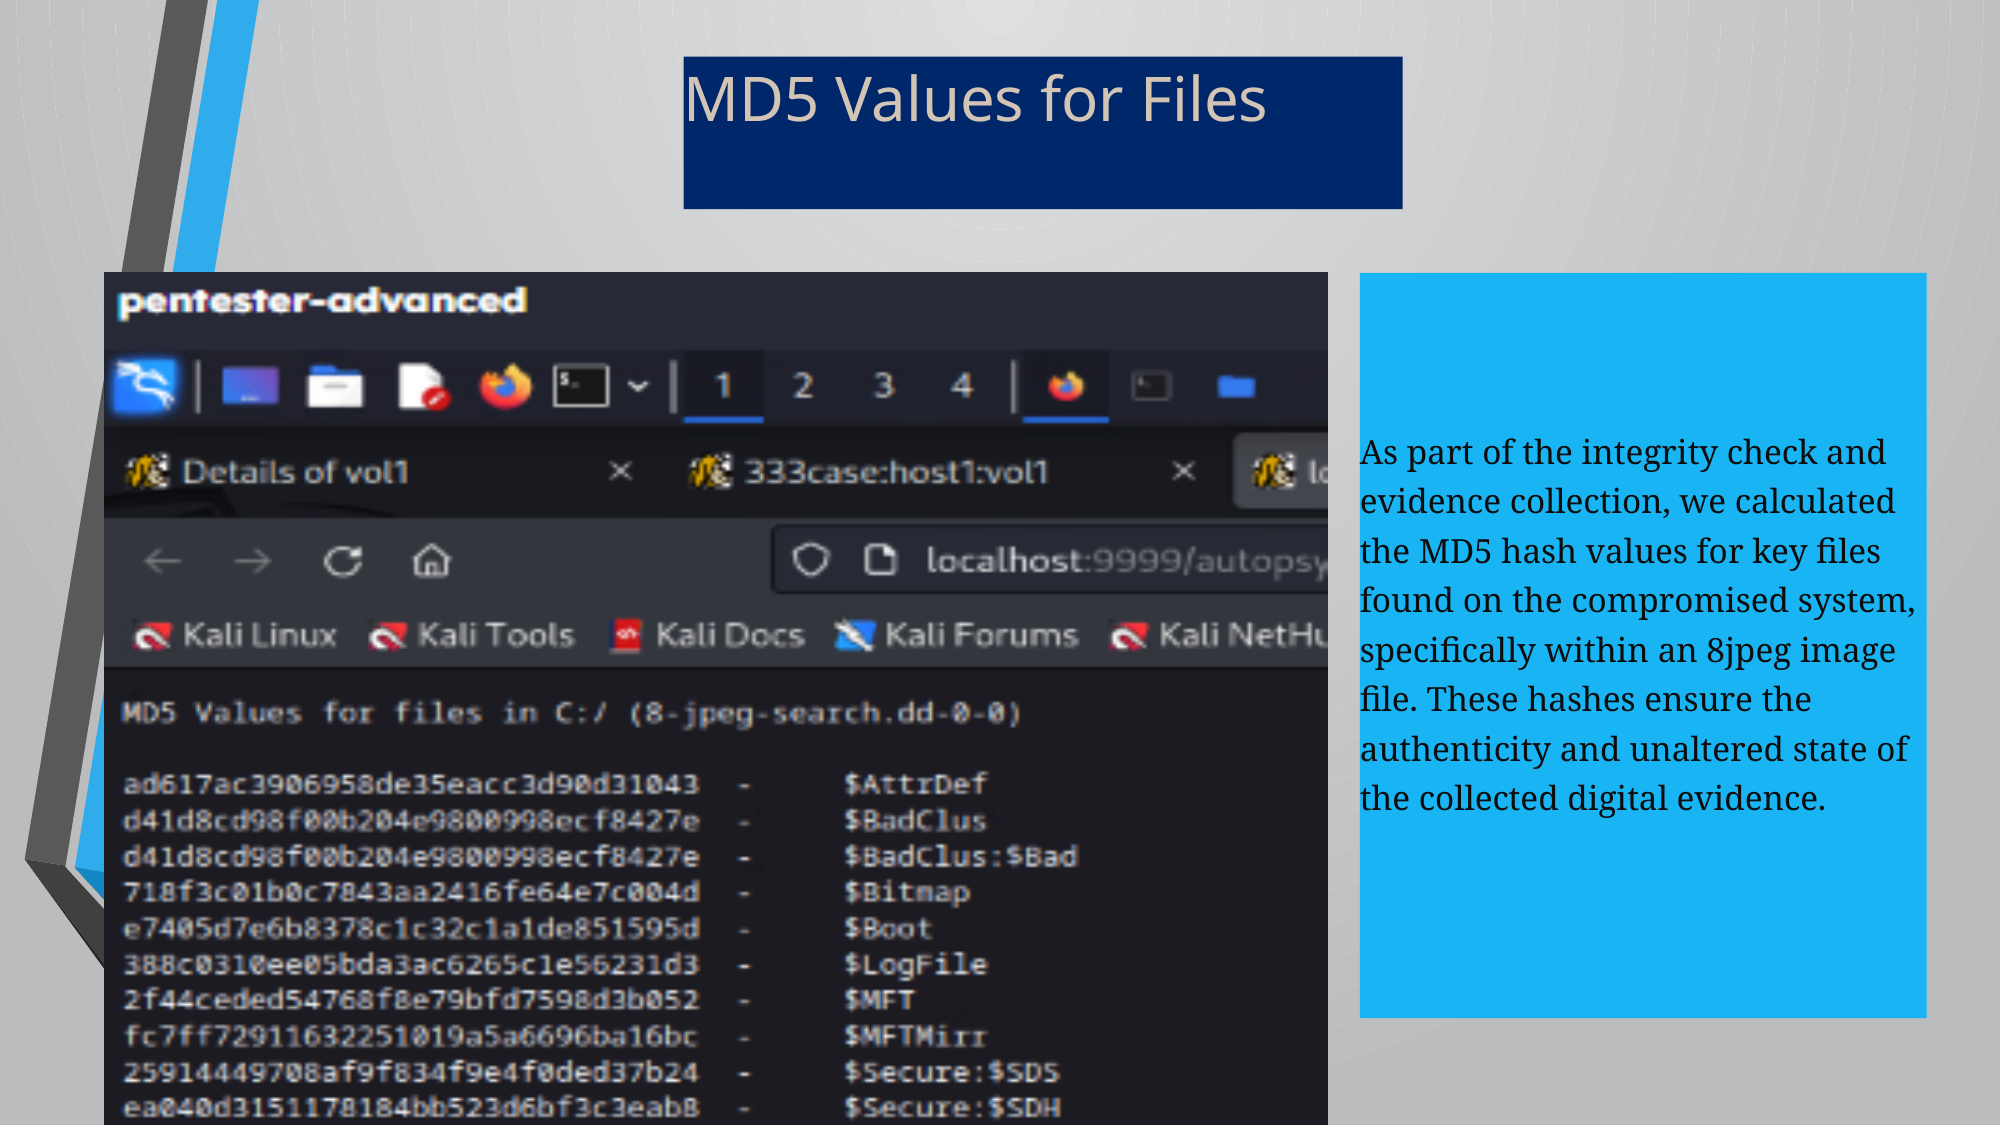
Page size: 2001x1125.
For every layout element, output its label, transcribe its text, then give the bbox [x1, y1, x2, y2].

text_box As part of the integrity check and evidence collection, we calculated the MD5 hash values for key files found on the compromised system, specifically within an 8jpeg image file. These hashes ensure the authenticity and unaltered state of the collected digital evidence. [1359, 272, 1927, 1019]
text_box MD5 Values for Files [683, 56, 1403, 210]
picture [104, 272, 1329, 1125]
